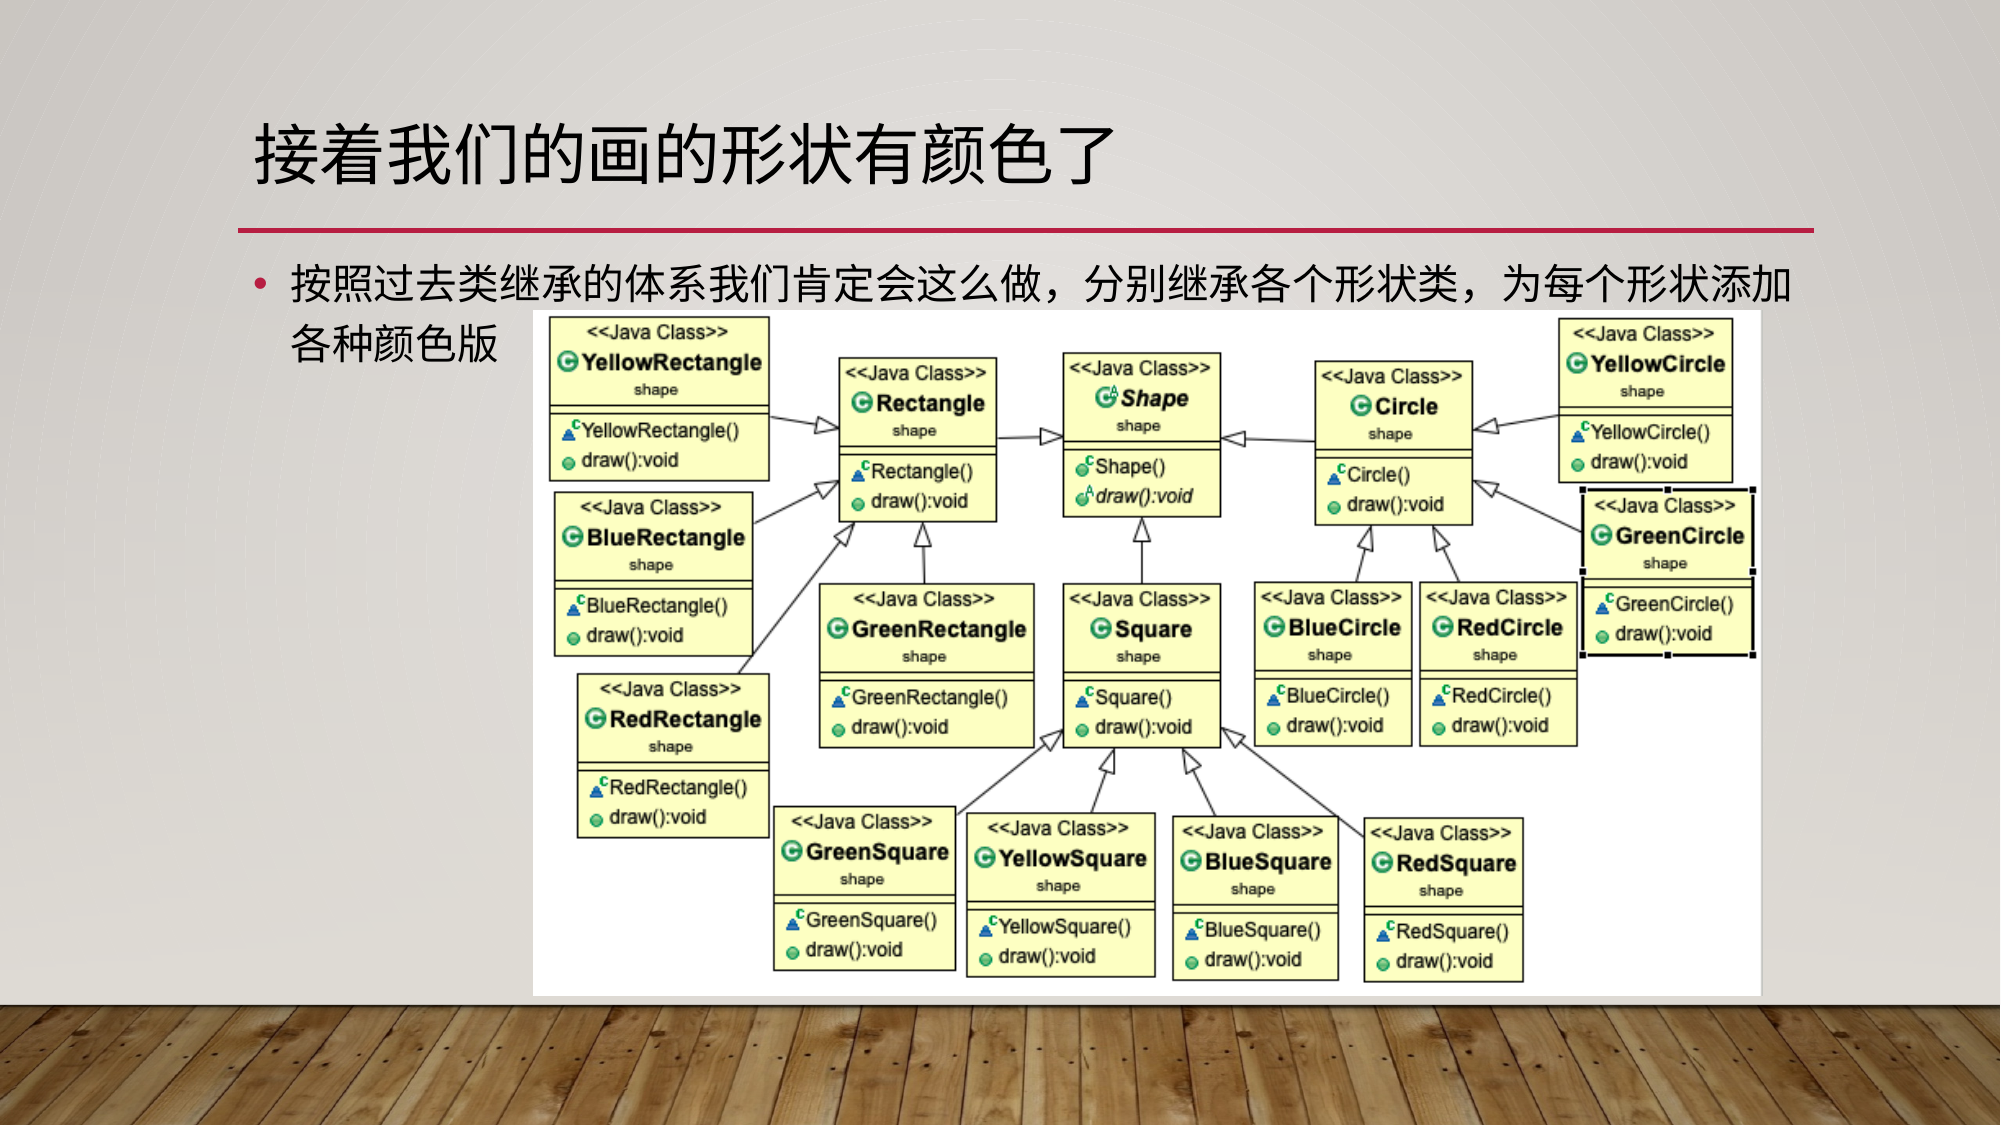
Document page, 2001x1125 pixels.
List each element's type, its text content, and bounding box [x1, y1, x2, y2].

list 按照过去类继承的体系我们肯定会这么做，分别继承各个形状类，为每个形状添加各种颜色版 [238, 240, 1814, 987]
picture [0, 1005, 2000, 1125]
title 接着我们的画的形状有颜色了 [238, 114, 1814, 231]
picture [532, 310, 1764, 996]
